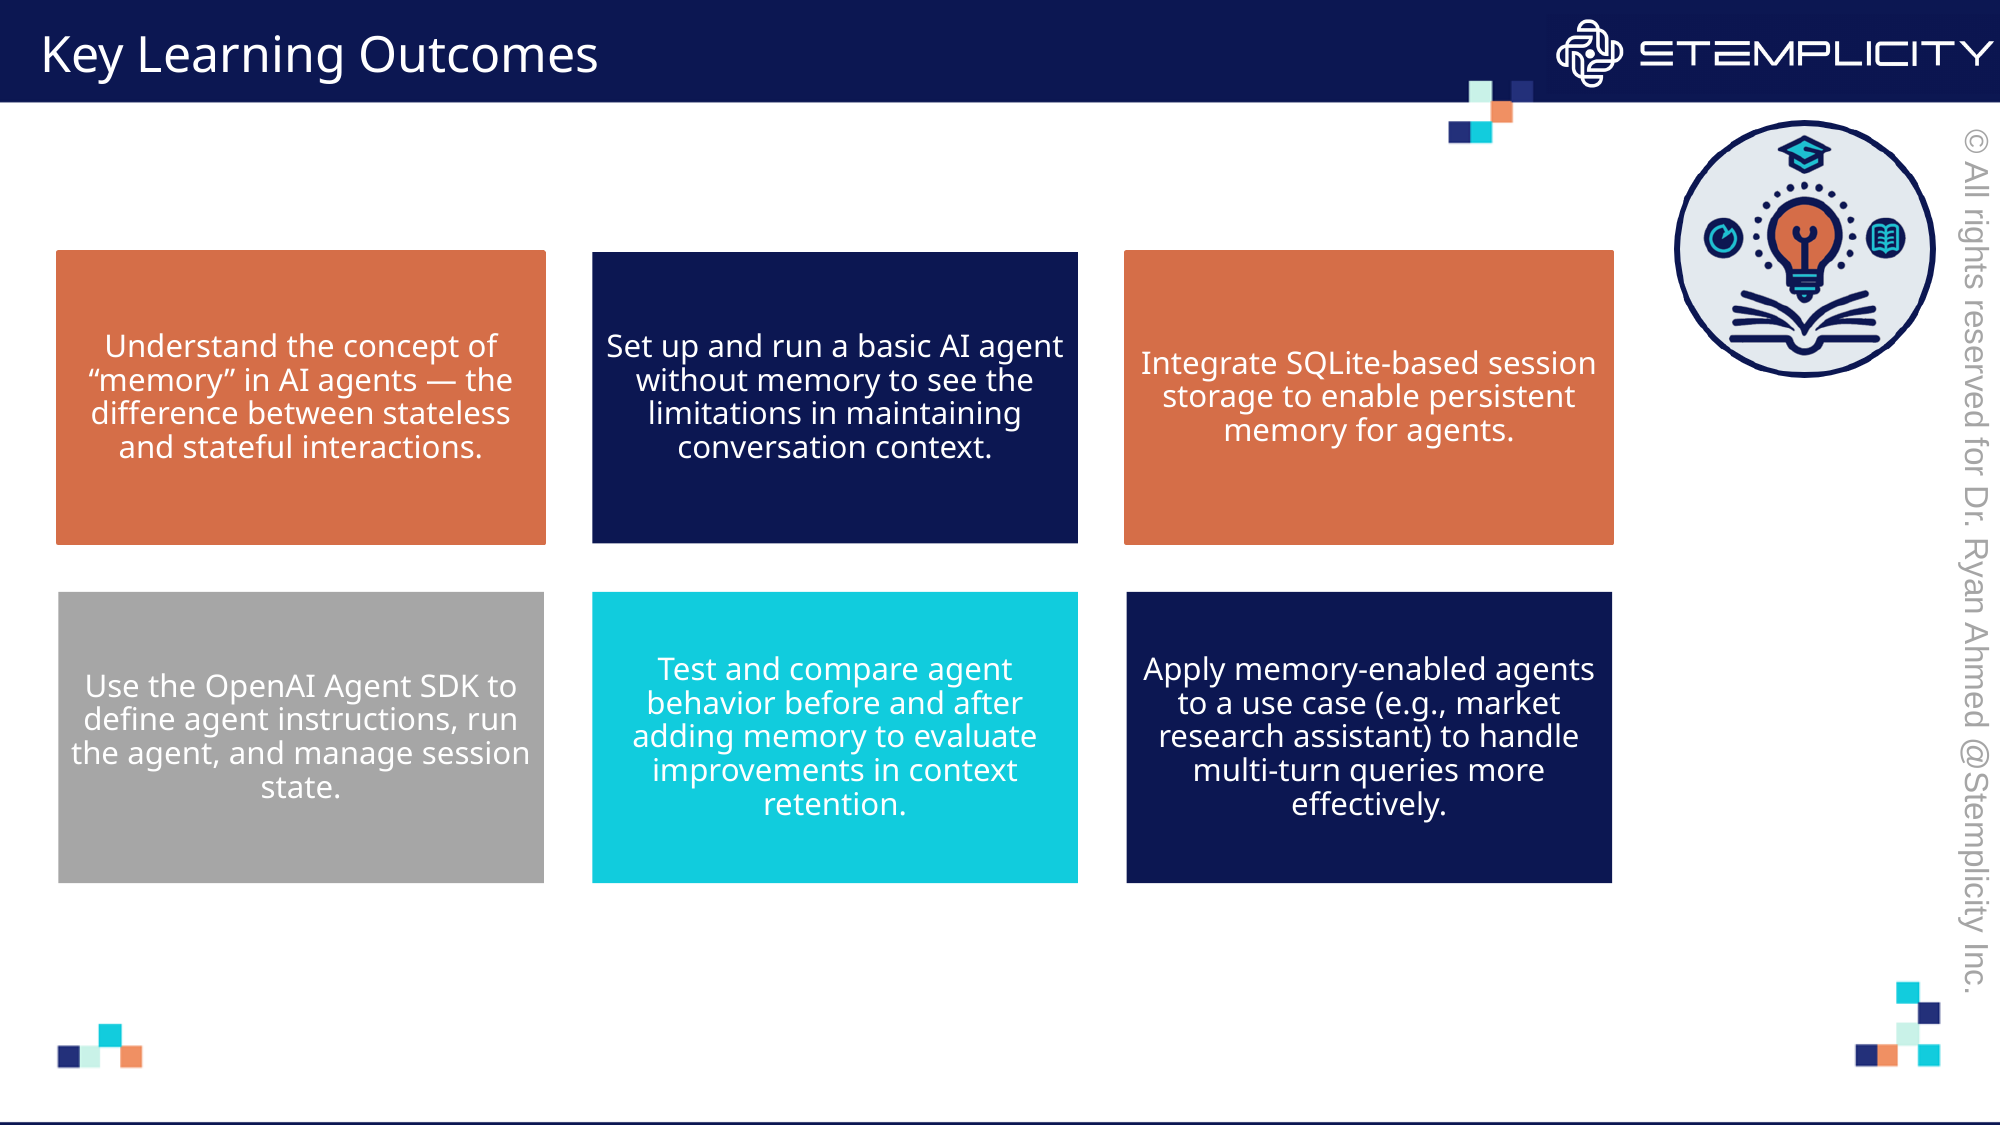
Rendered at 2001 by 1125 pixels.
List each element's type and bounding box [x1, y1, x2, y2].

text_box [58, 183, 1613, 953]
picture [0, 0, 2000, 1125]
